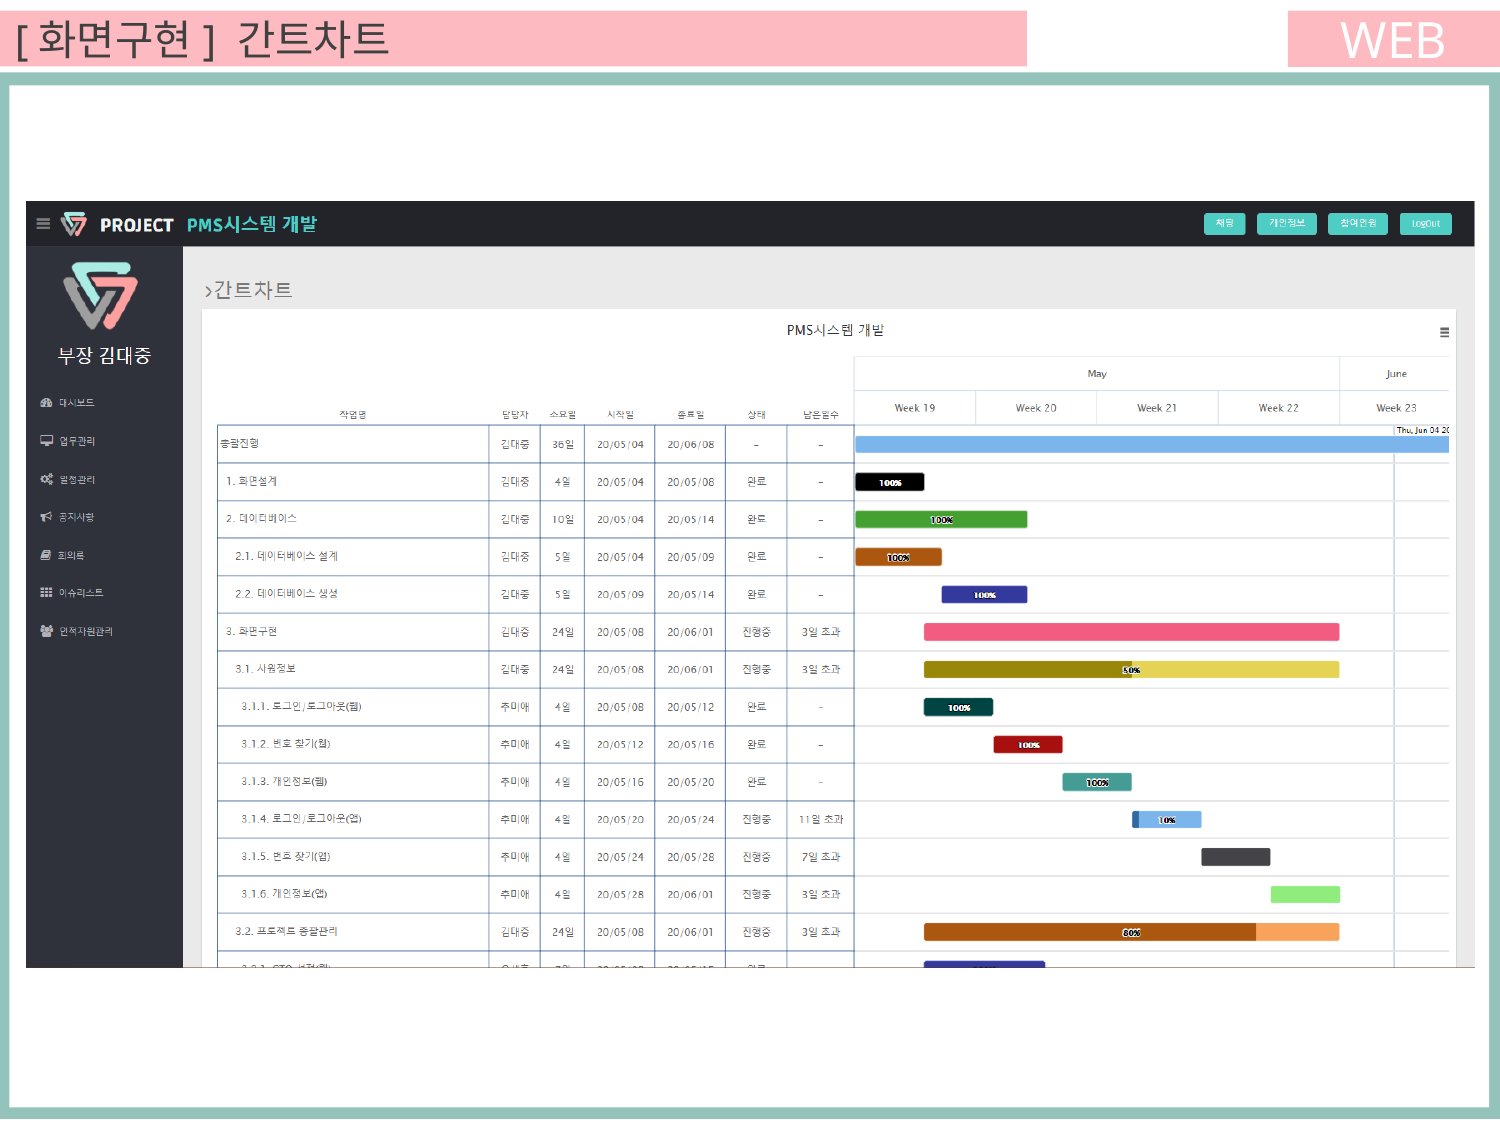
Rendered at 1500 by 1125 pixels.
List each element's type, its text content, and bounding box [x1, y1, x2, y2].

text_box [화면구현] 간트차트 [0, 9, 1029, 68]
picture [26, 201, 1475, 968]
text_box WEB [1286, 9, 1500, 69]
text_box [0, 72, 1500, 1120]
